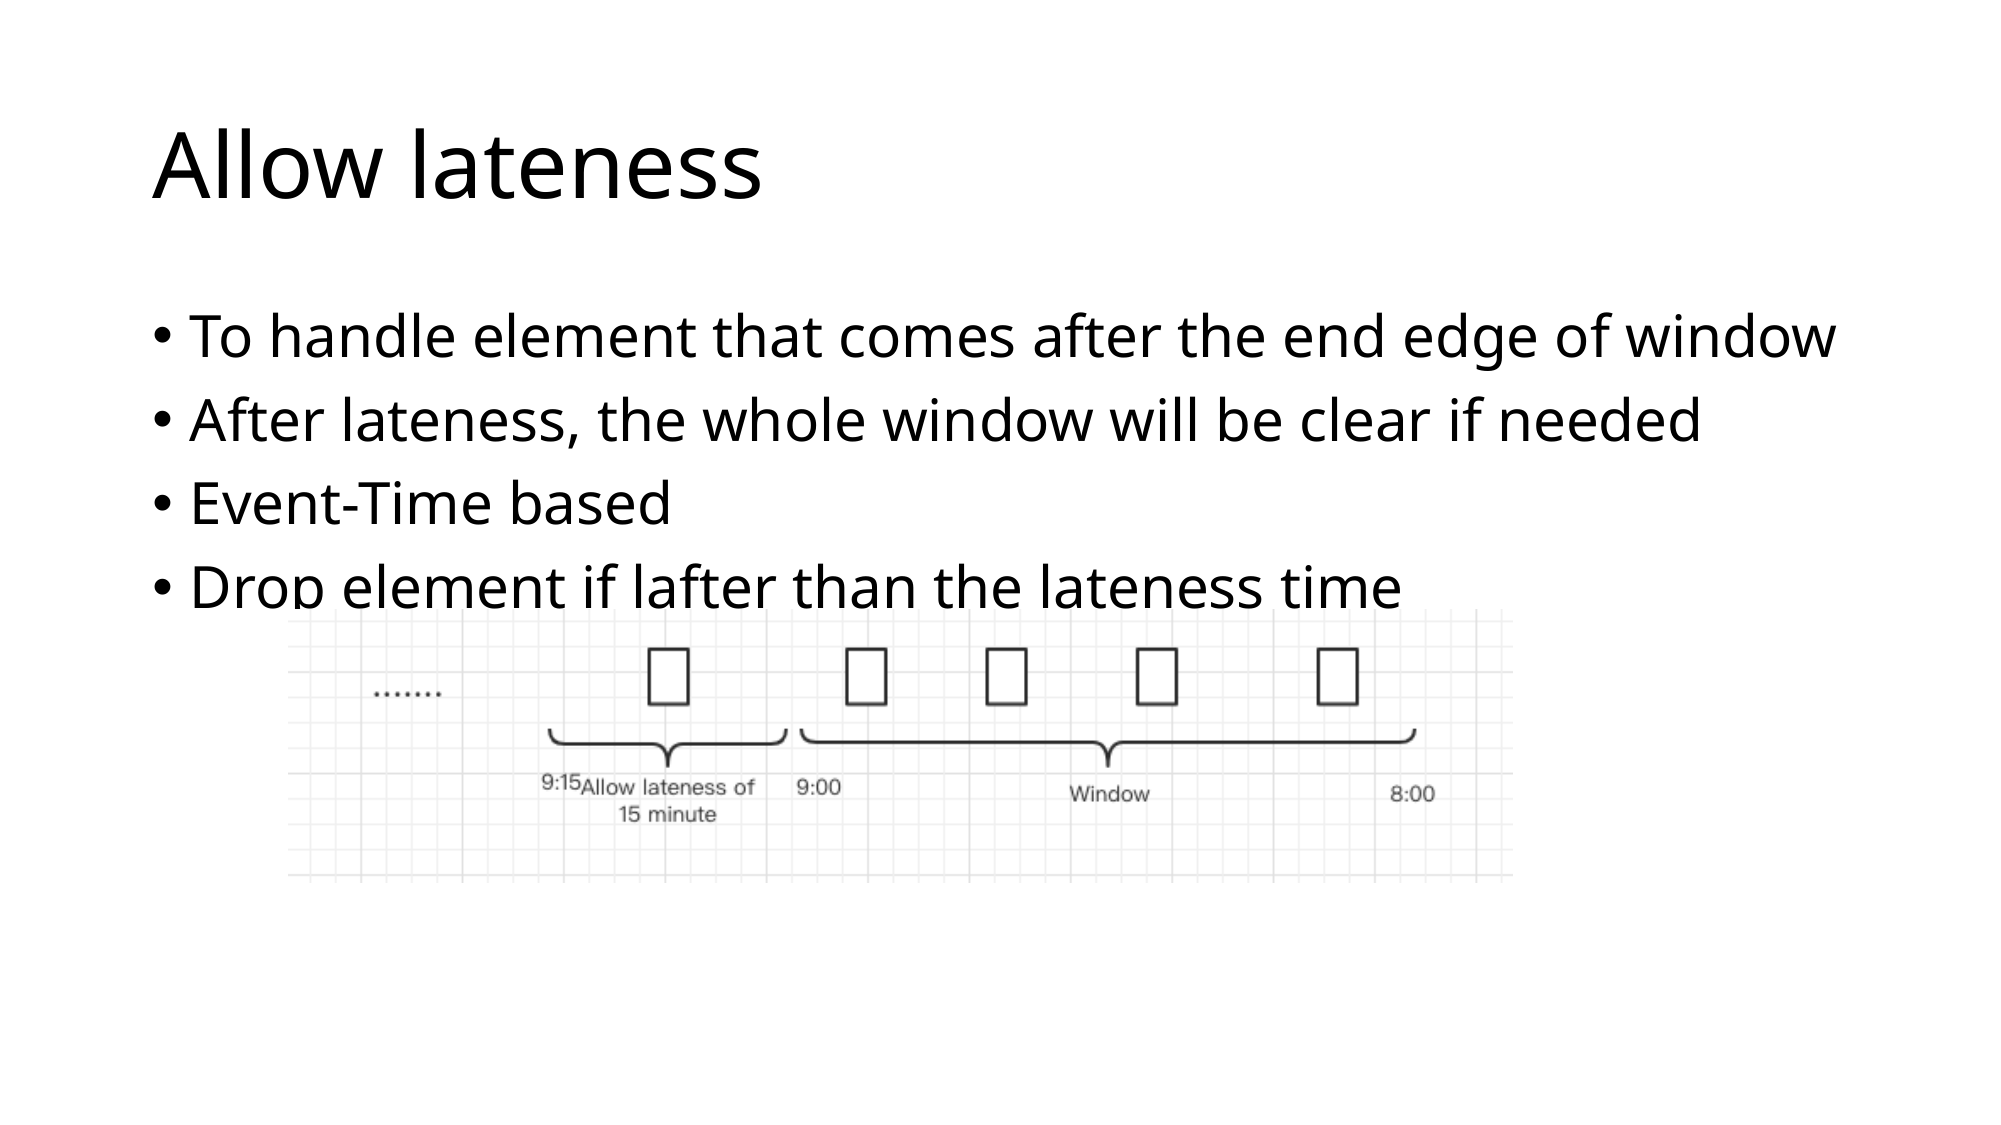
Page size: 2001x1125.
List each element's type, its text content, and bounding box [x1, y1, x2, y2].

picture [288, 609, 1513, 883]
list To handle element that comes after the end edge of window After lateness, the whole window will be clear if needed Event-Time based Drop element if lafter than the lateness time [137, 299, 1863, 1014]
title Allow lateness [137, 59, 1863, 278]
